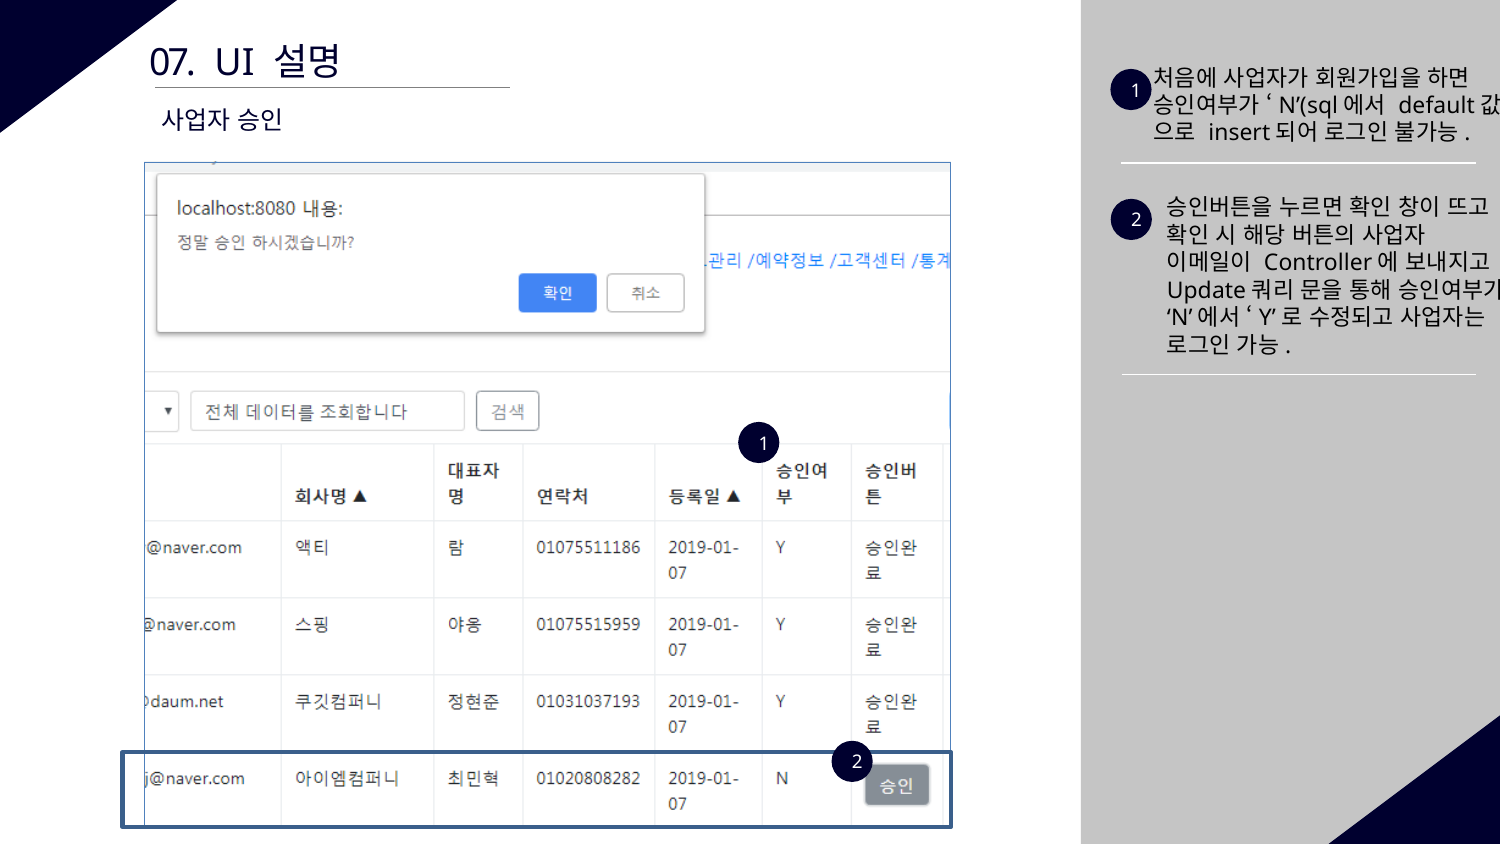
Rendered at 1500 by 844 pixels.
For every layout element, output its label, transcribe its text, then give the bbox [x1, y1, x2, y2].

picture [144, 161, 951, 828]
text_box 07. [134, 30, 211, 90]
text_box 1 [1108, 66, 1154, 113]
text_box 처음에 사업자가 회원가입을 하면 승인여부가 ‘N’(sql에서 default값) 으로 insert되어 로그인 불가능. [1138, 55, 1500, 153]
text_box 승인버튼을 누르면 확인 창이 뜨고 확인 시 해당 버튼의 사업자 이메일이 Controller에 보내지고 Update쿼리 문을 통해 승인여부가 ‘N’에서 ‘Y’로 수정되고 사업자는 로그인 가능. [1152, 185, 1500, 366]
text_box 2 [1108, 196, 1154, 243]
text_box UI 설명 [211, 30, 358, 87]
text_box 사업자 승인 [146, 97, 299, 142]
text_box [120, 750, 139, 829]
